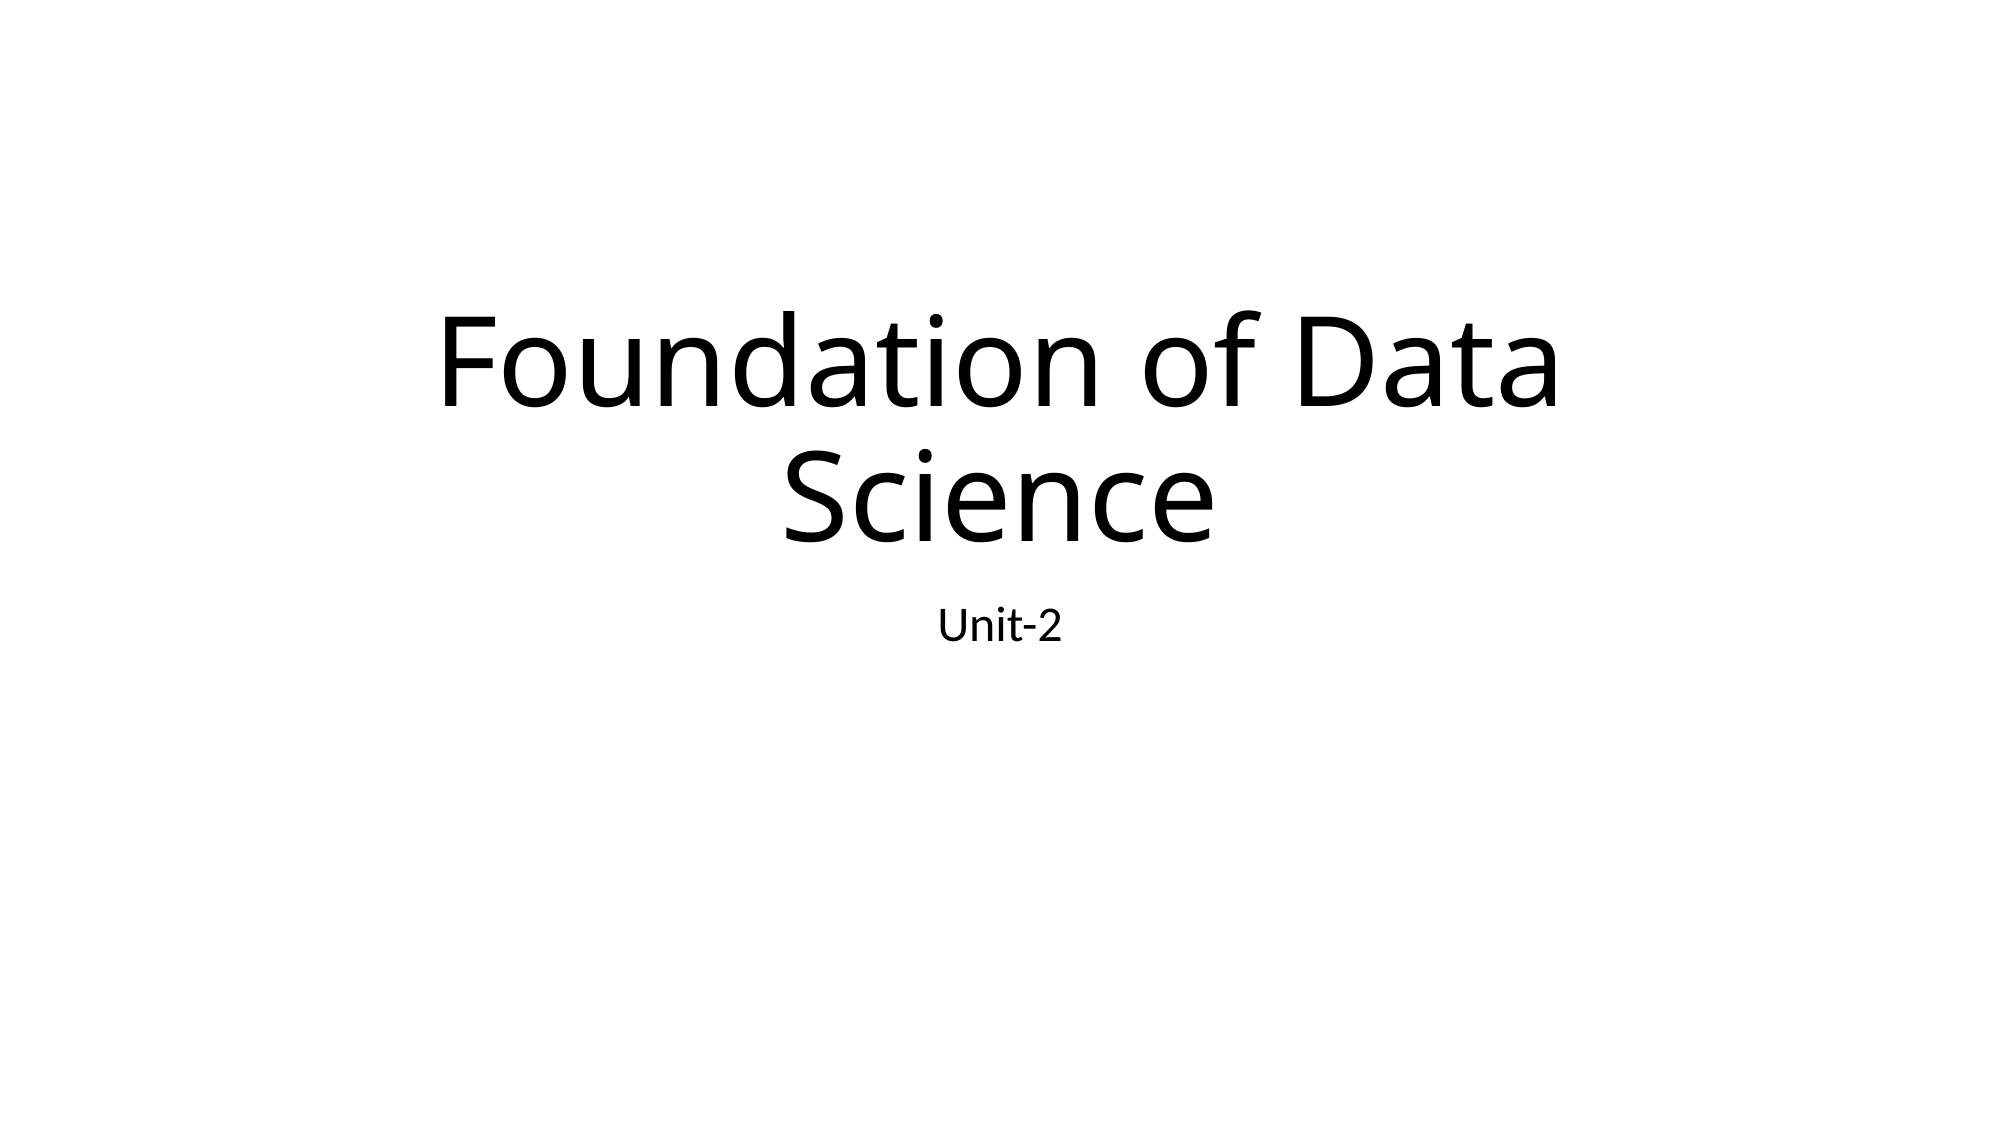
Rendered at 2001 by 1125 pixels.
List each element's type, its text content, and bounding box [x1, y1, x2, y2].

subtitle Unit-2 [249, 590, 1750, 863]
title Foundation of Data Science [249, 184, 1750, 576]
